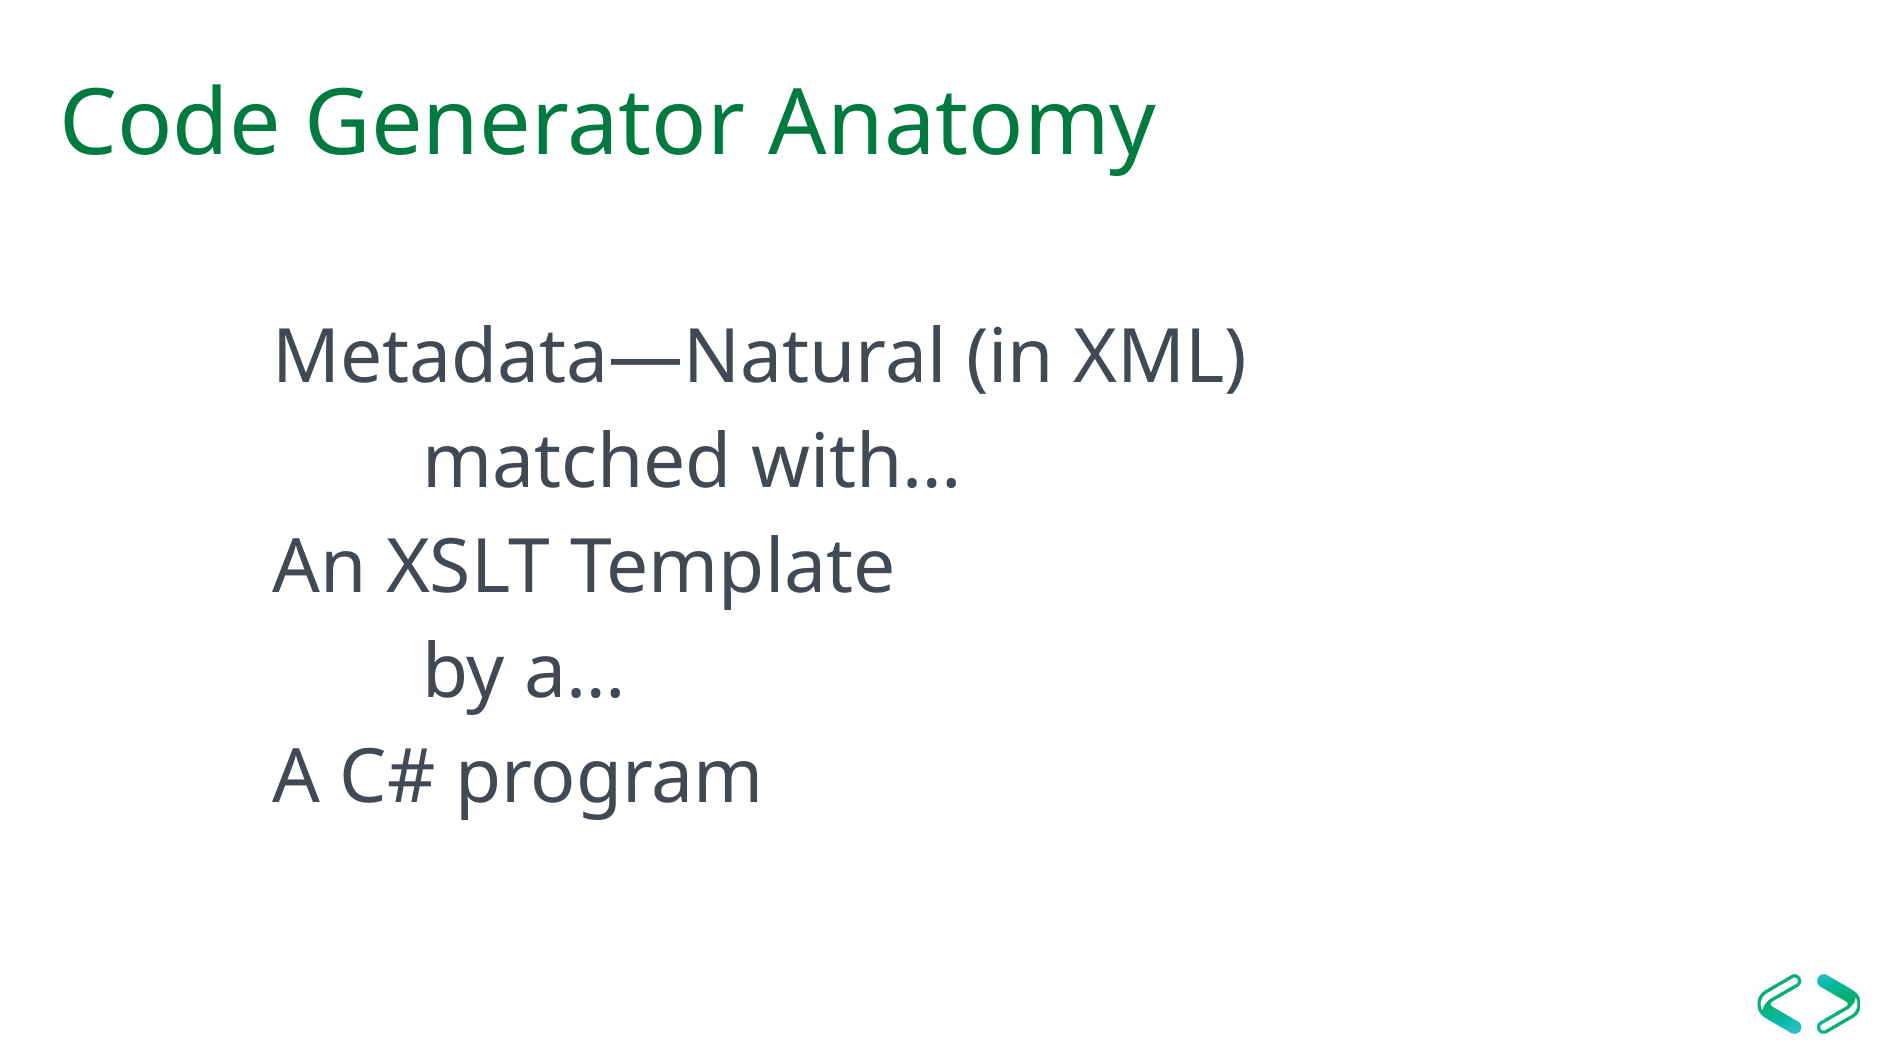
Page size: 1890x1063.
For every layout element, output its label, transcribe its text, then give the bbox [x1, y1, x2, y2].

list Metadata—Natural (in XML) matched with… An XSLT Template by a… A C# program [272, 307, 1787, 857]
title Code Generator Anatomy [59, 59, 1831, 178]
